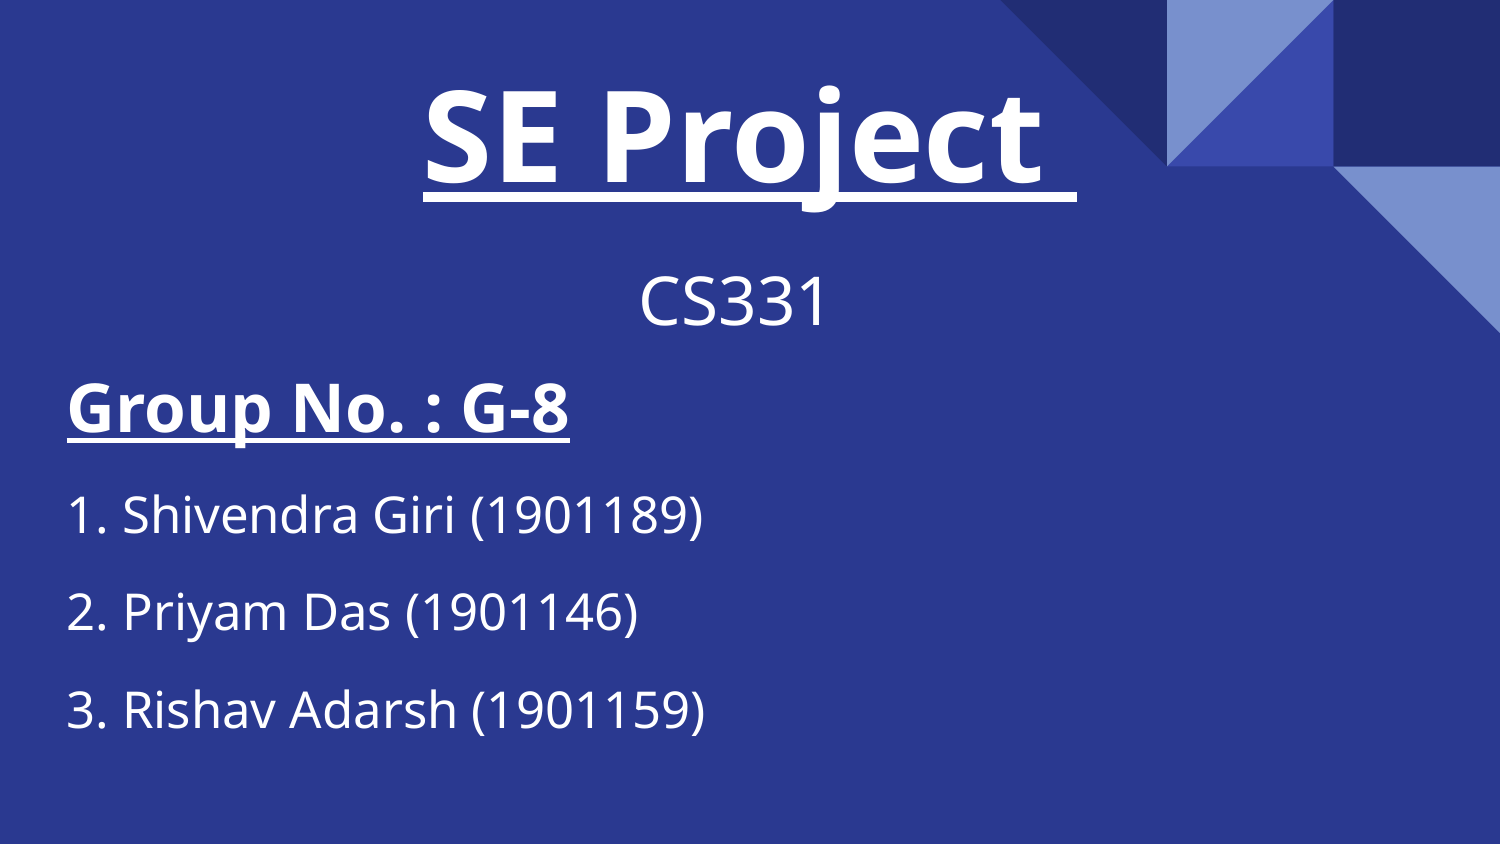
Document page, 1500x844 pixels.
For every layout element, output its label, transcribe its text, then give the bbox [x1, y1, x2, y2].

subtitle CS331 [62, 259, 1411, 331]
subtitle Group No. : G-8 1. Shivendra Giri (1901189) 2. Priyam Das (1901146) 3. Rishav Adarsh (1901159) [51, 365, 1401, 765]
title SE Project [75, 85, 1425, 224]
